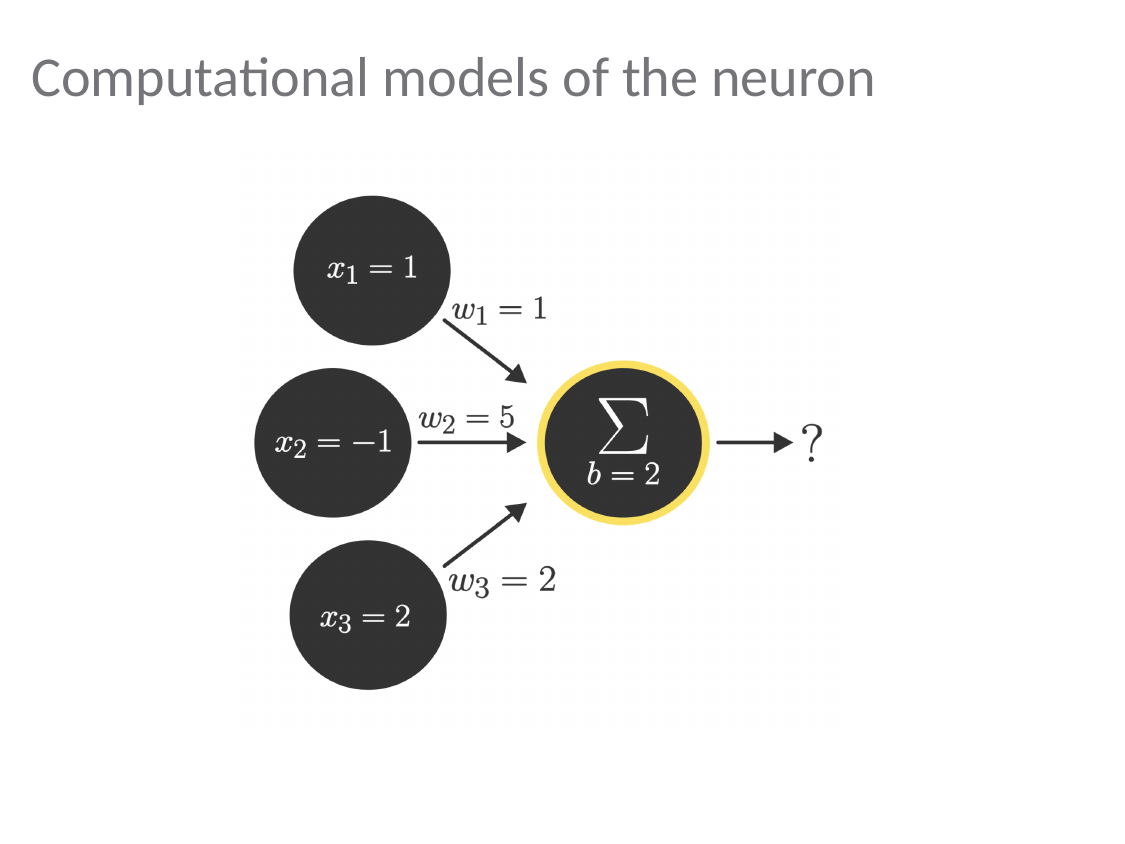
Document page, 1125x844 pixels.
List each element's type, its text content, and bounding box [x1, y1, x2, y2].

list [231, 149, 846, 737]
title Computational models of the neuron [30, 39, 1094, 145]
